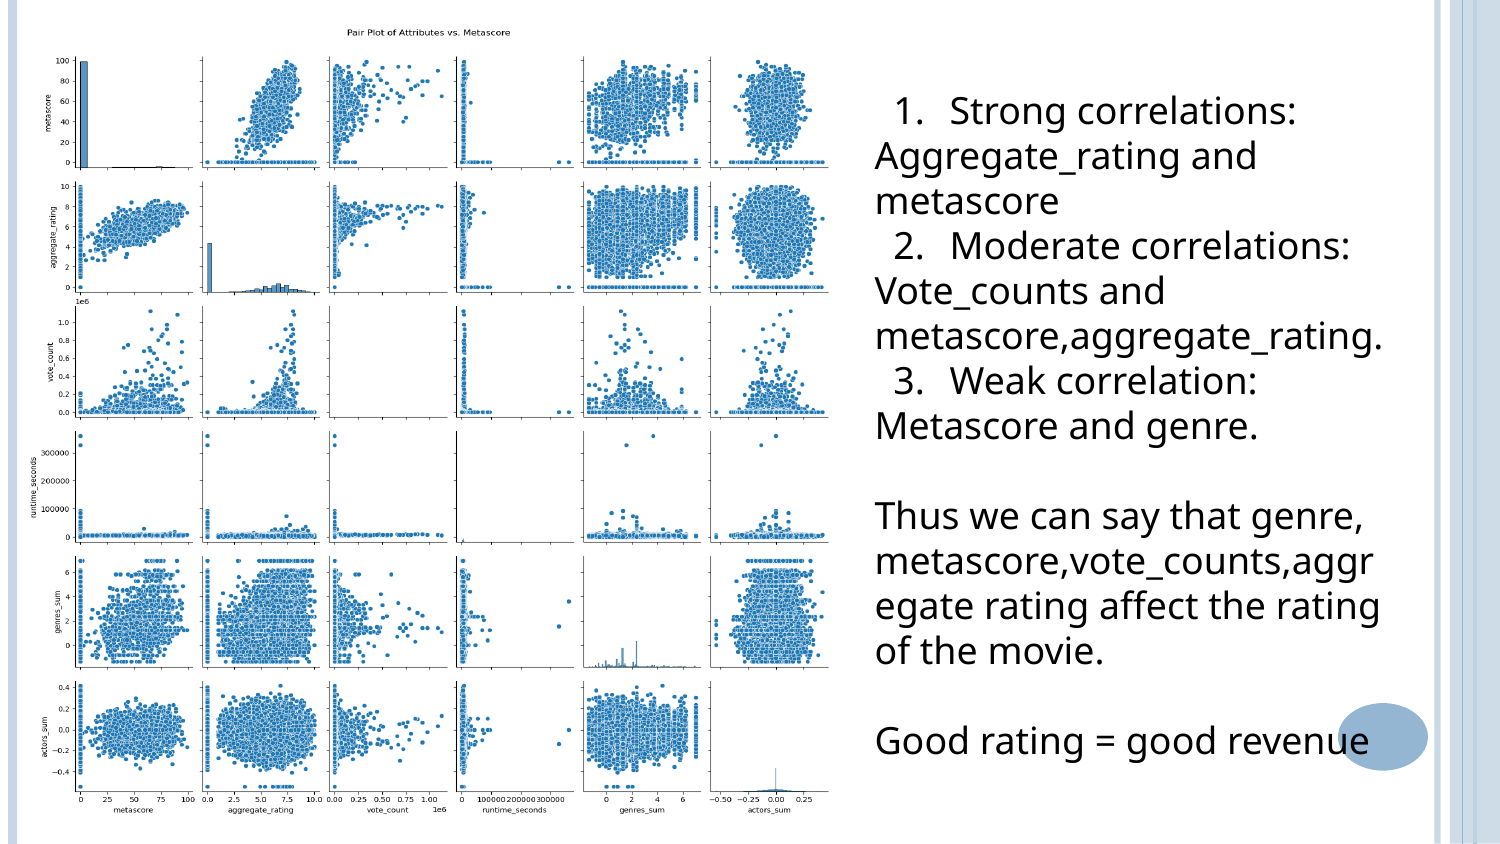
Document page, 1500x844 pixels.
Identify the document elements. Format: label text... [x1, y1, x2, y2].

picture [24, 24, 833, 819]
text_box Strong correlations: Aggregate_rating and metascore Moderate correlations: Vote_counts and metascore,aggregate_rating. Weak correlation: Metascore and genre. Thus we can say that genre, metascore,vote_counts,aggregate rating affect the rating of the movie. Good rating = good revenue [859, 71, 1399, 489]
